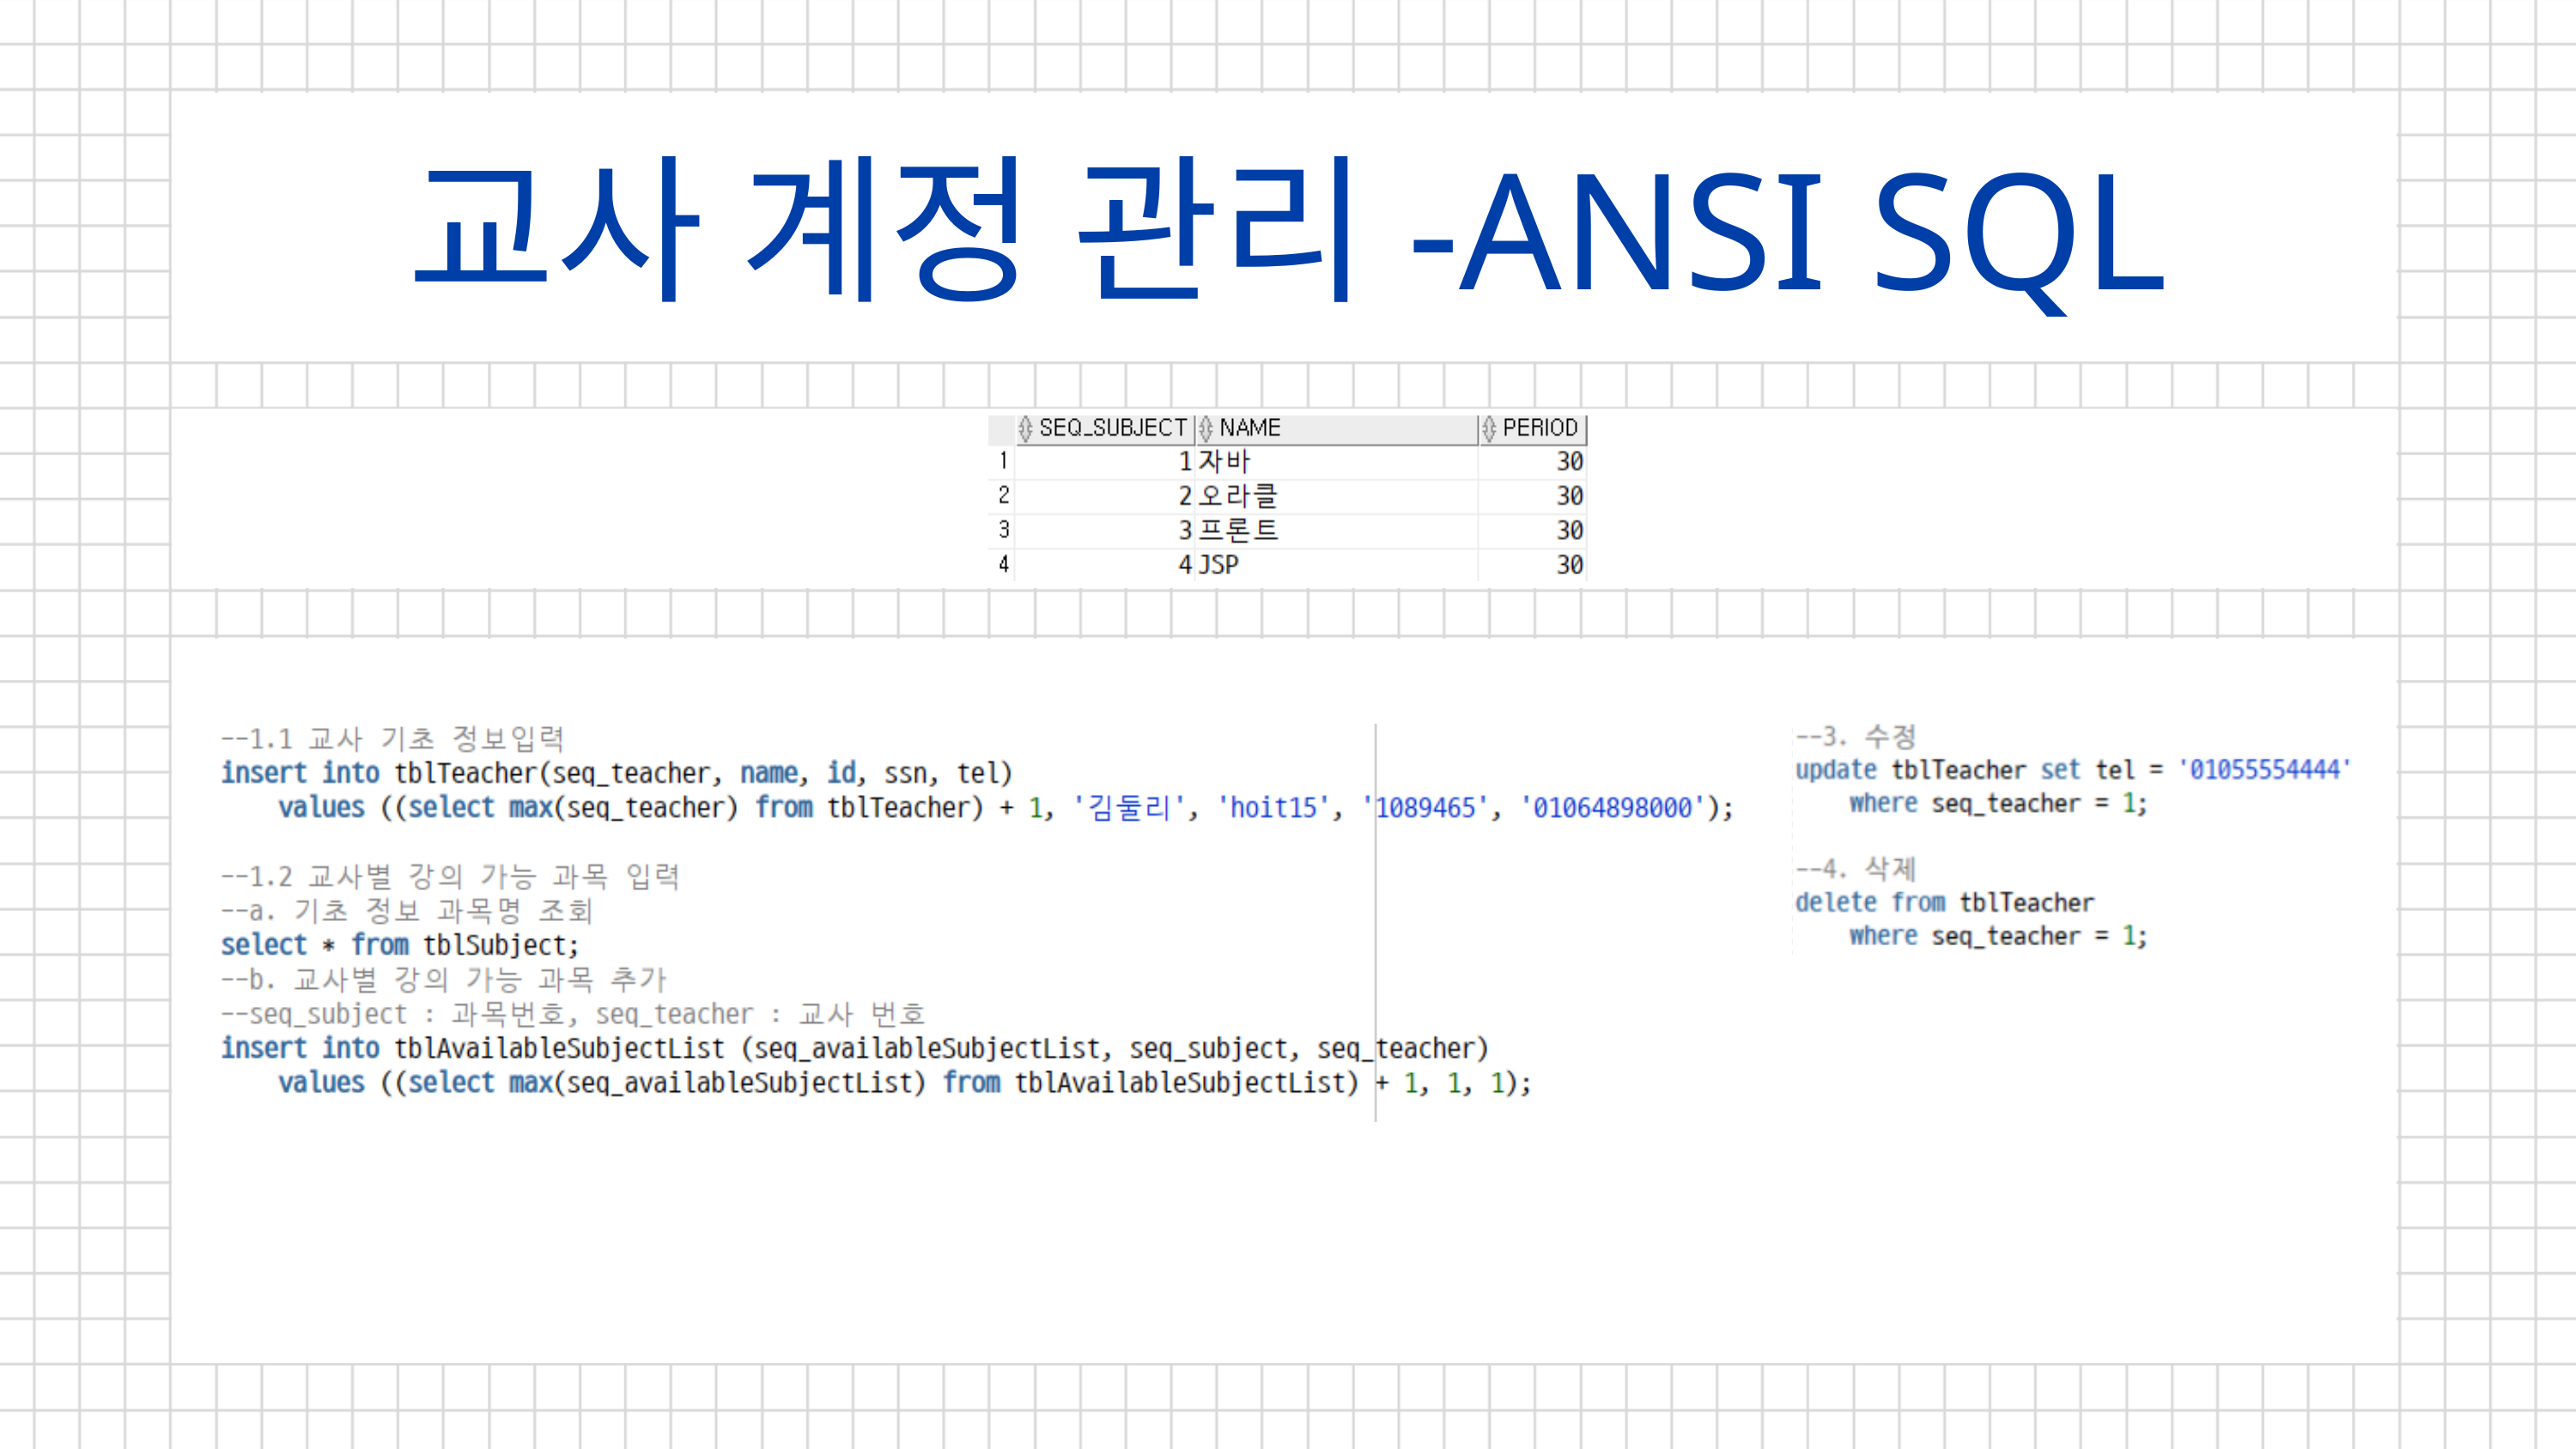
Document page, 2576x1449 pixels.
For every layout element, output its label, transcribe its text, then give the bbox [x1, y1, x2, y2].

text_box [0, 0, 2576, 1449]
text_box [171, 92, 2397, 361]
text_box B-5 [169, 95, 2402, 371]
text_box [171, 639, 2397, 1364]
text_box B-5 [167, 640, 2402, 1373]
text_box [171, 409, 2397, 588]
text_box B-5 [169, 409, 2402, 597]
